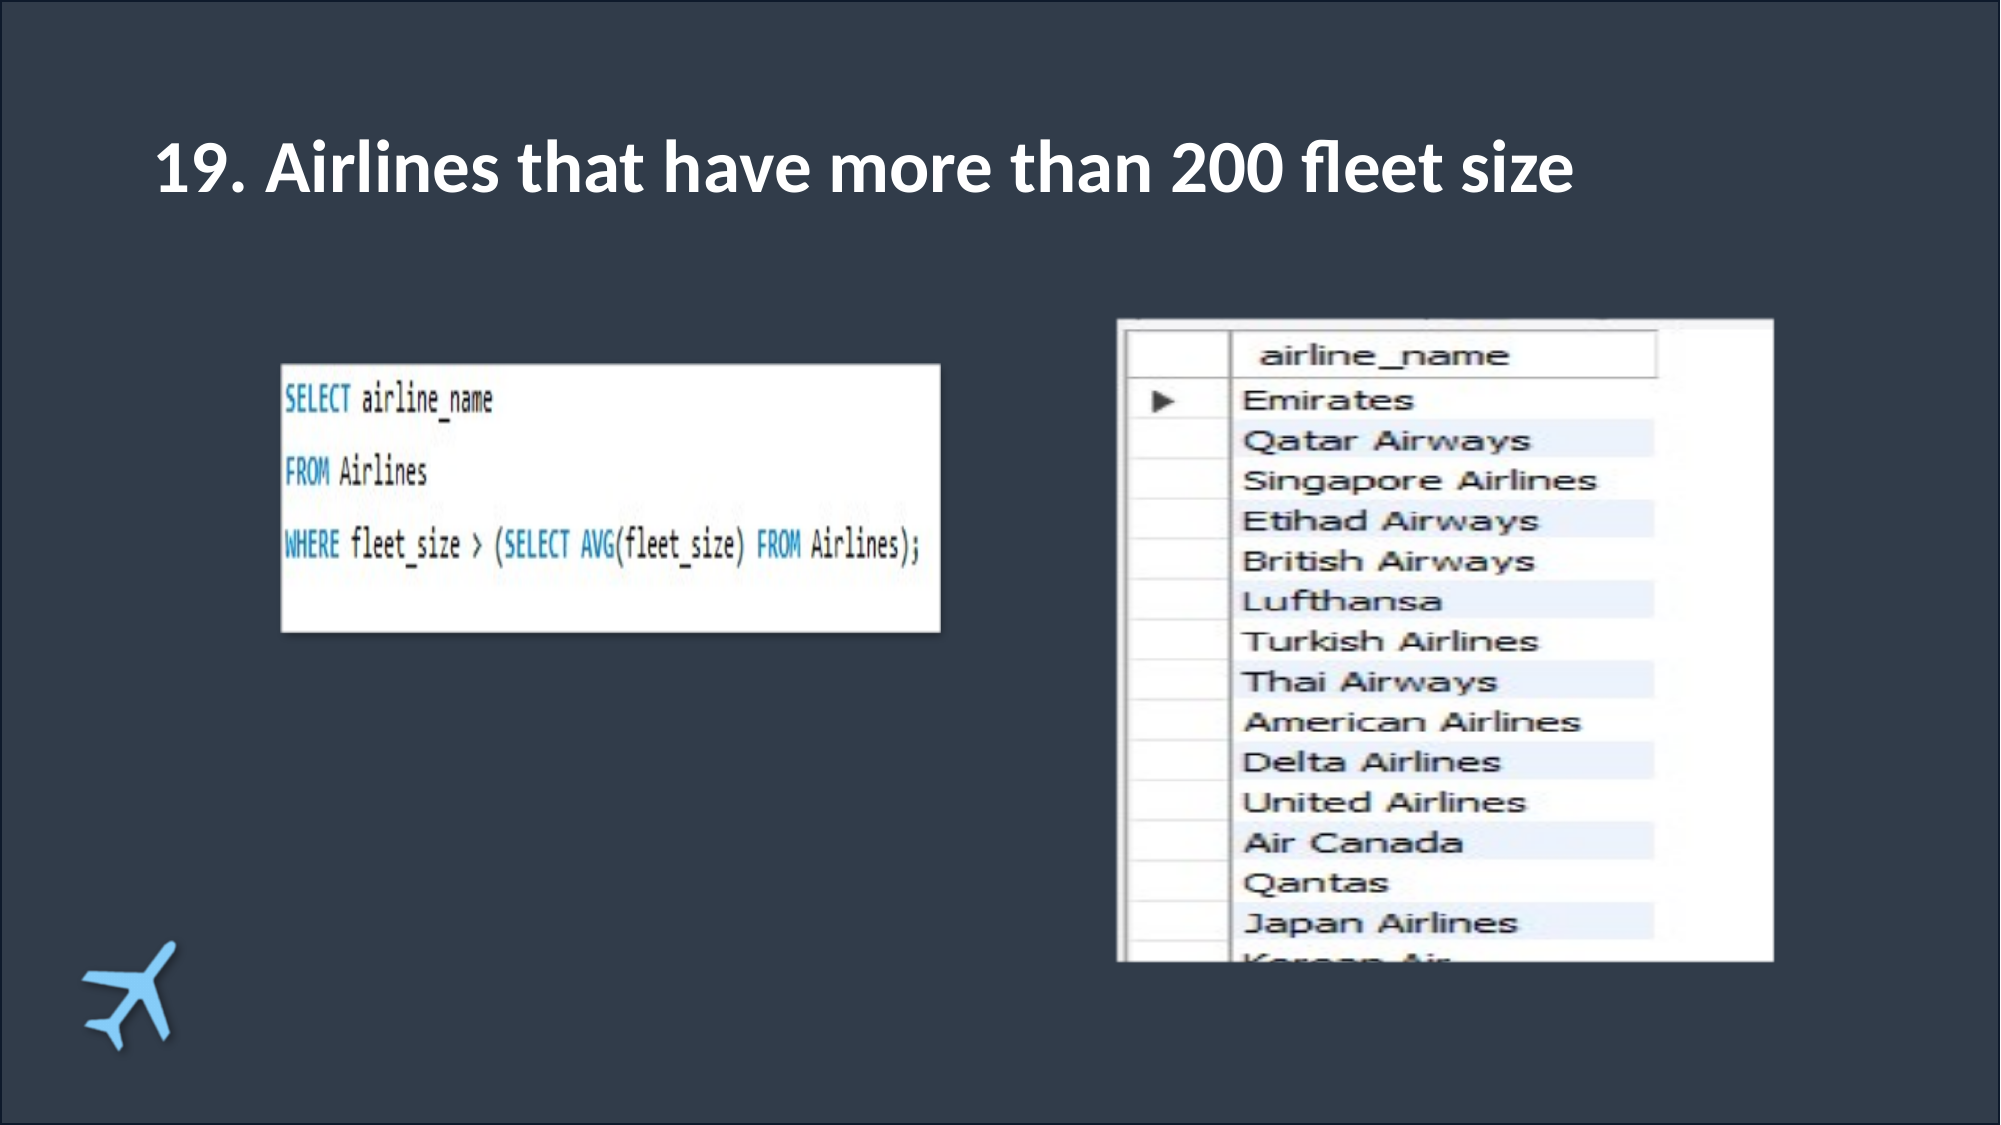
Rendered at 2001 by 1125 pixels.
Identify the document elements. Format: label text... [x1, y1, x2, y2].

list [280, 363, 941, 635]
picture [38, 891, 238, 1091]
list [1114, 317, 1775, 963]
text_box [0, 0, 2000, 1125]
title 19. Airlines that have more than 200 fleet size [137, 59, 1863, 278]
